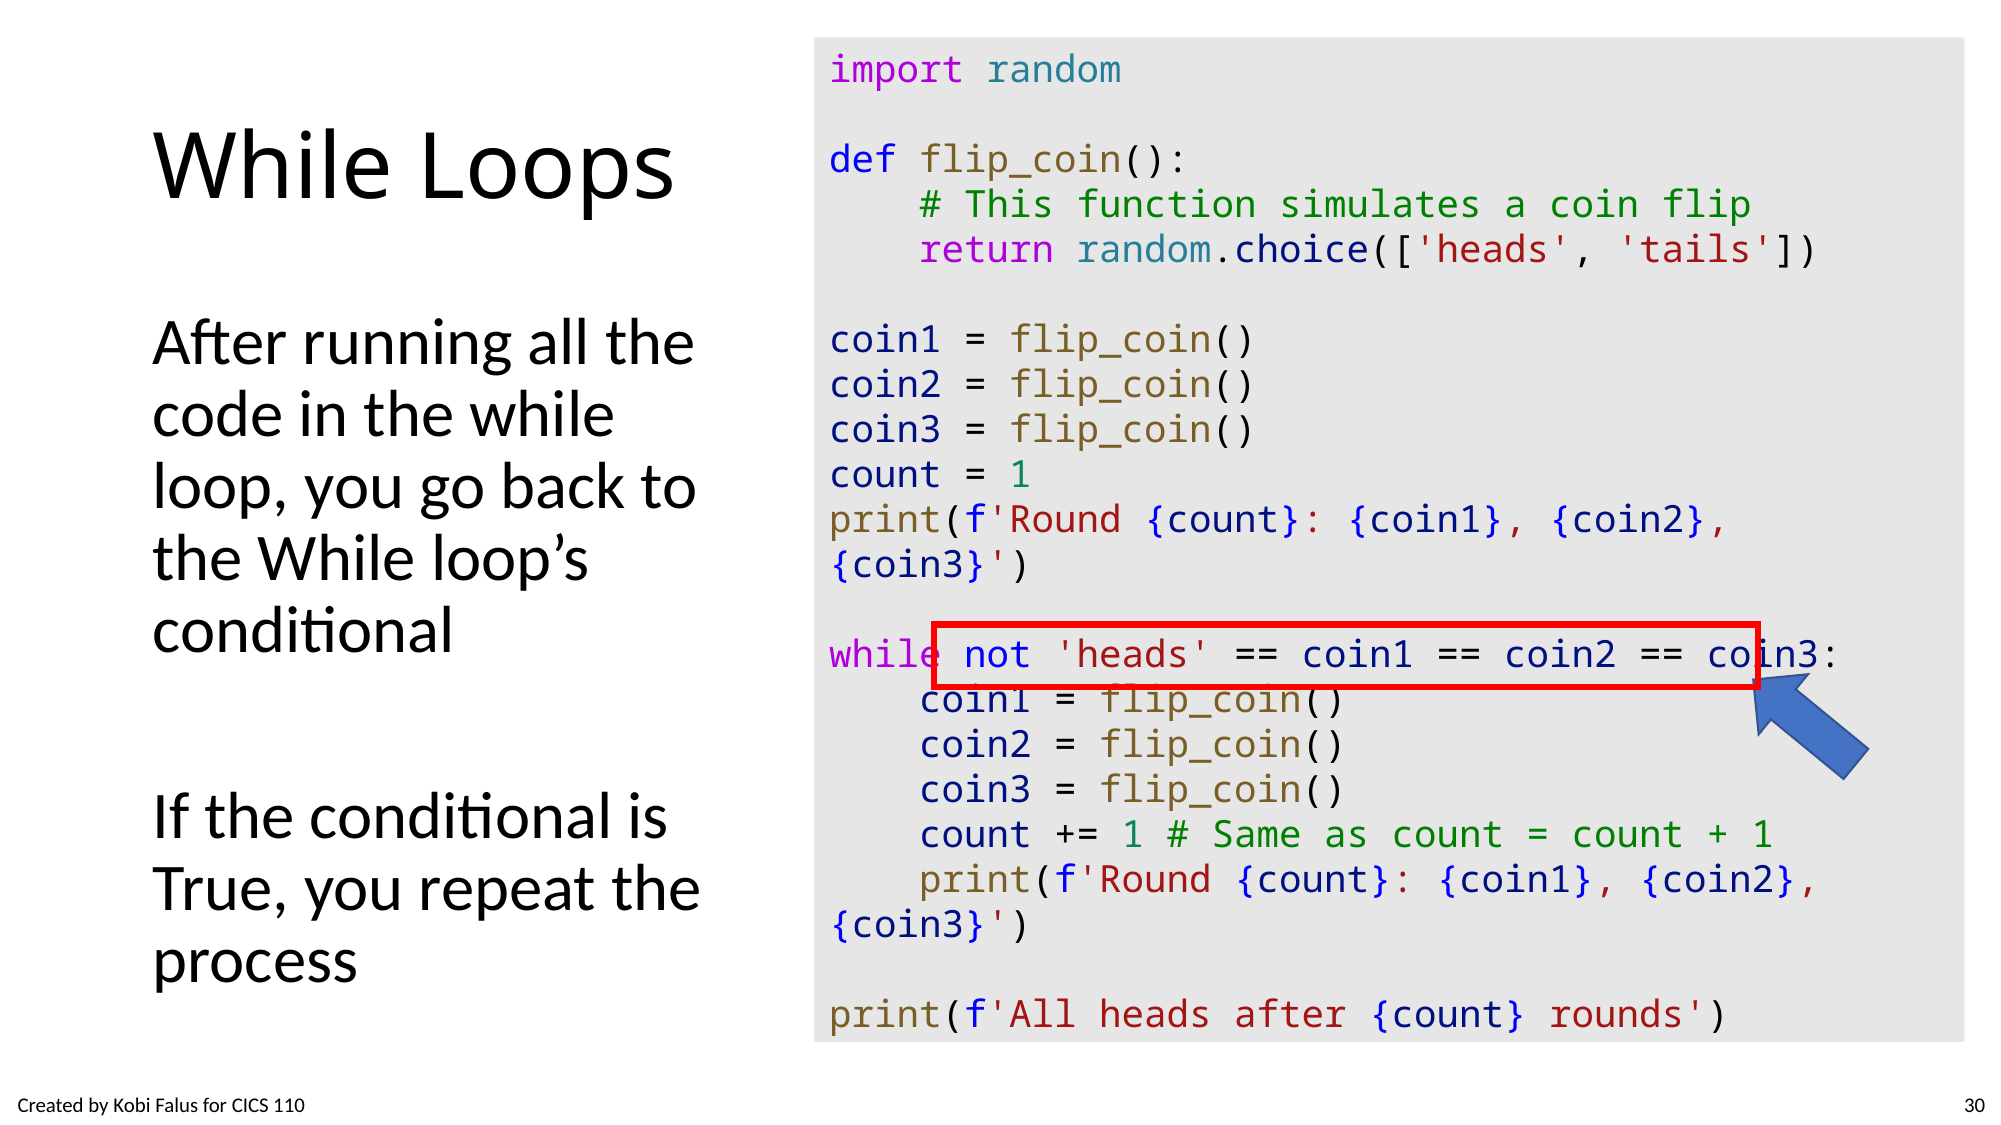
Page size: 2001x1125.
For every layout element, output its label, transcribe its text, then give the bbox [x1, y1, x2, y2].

list After running all the code in the while loop, you go back to the While loop’s conditional If the conditional is True, you repeat the process [137, 299, 765, 1014]
text_box [1753, 672, 1870, 781]
text_box import random def flip_coin(): # This function simulates a coin flip return random.choice(['heads', 'tails']) coin1 = flip_coin() coin2 = flip_coin() coin3 = flip_coin() count = 1 print(f'Round {count}: {coin1}, {coin2}, {coin3}') while not 'heads' == coin1 == coin2 == coin3: coin1 = flip_coin() coin2 = flip_coin() coin3 = flip_coin() count += 1 # Same as count = count + 1 print(f'Round {count}: {coin1}, {coin2}, {coin3}') print(f'All heads after {count} rounds') [814, 37, 1965, 1042]
text_box [933, 623, 1759, 688]
title While Loops [137, 59, 814, 278]
